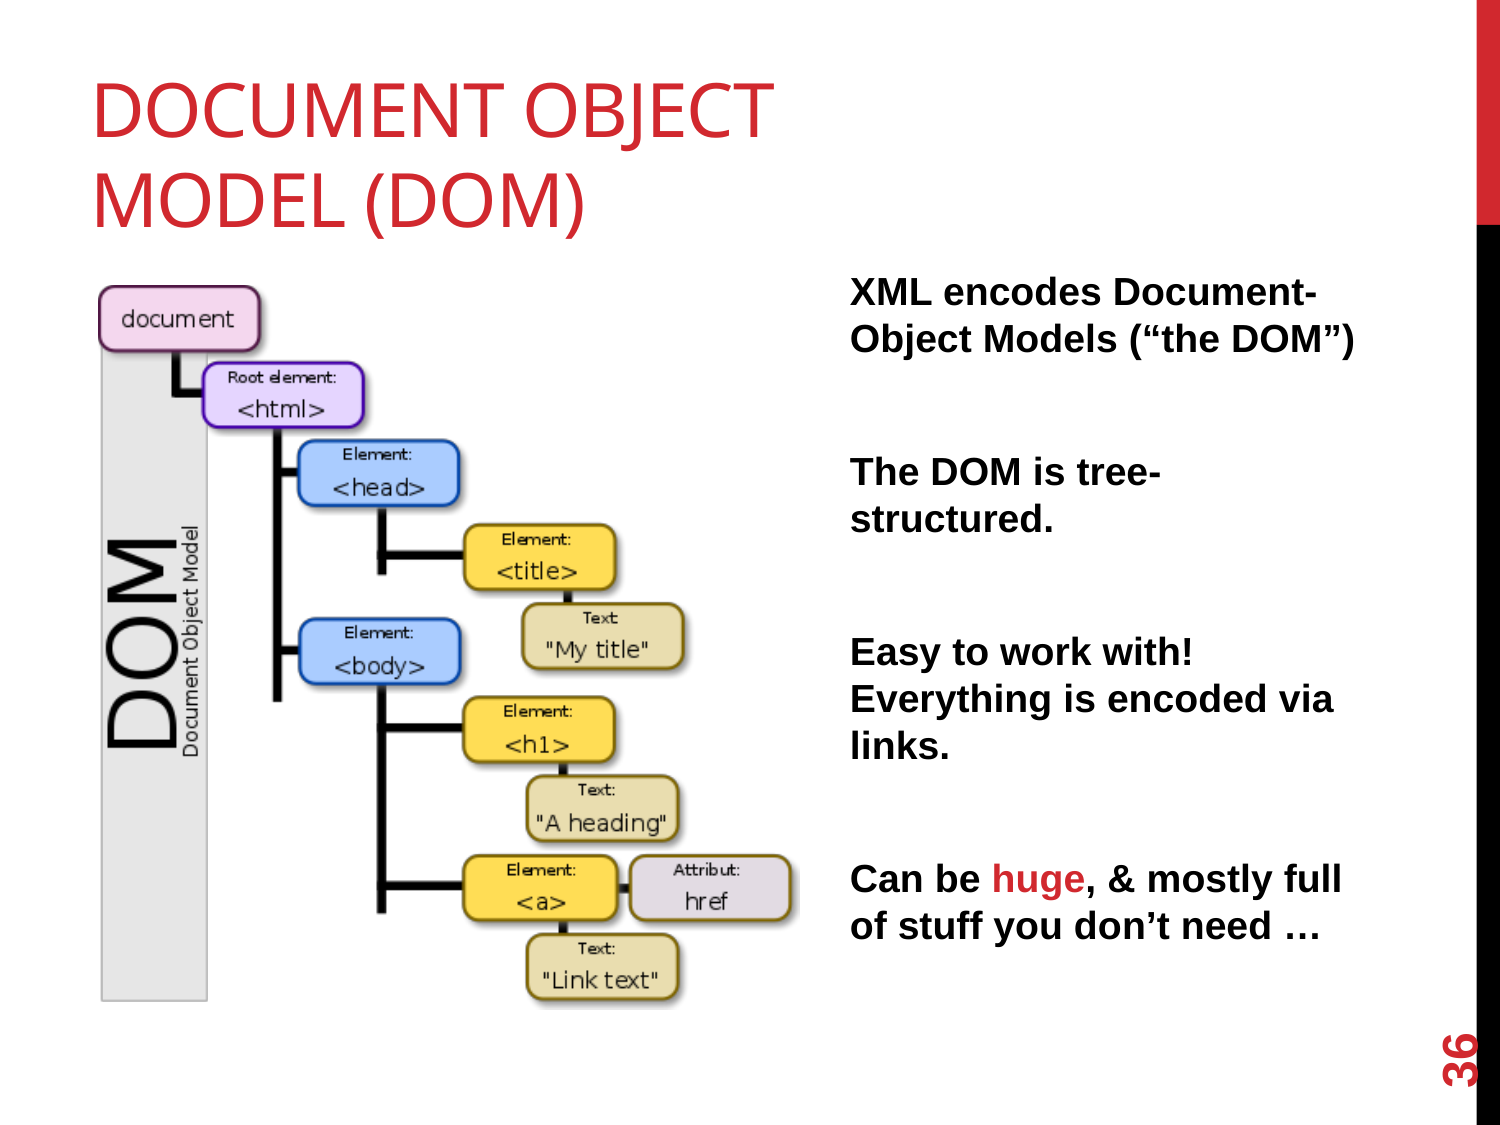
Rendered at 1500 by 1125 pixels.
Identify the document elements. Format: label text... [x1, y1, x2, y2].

list XML encodes Document-Object Models (“the DOM”) The DOM is tree-structured. Easy to work with! Everything is encoded via links. Can be huge, & mostly full of stuff you don’t need … [834, 258, 1375, 1001]
slide_number 36 [1427, 887, 1488, 1104]
picture [97, 284, 800, 1010]
title Document Object Model (DOM) [75, 25, 1025, 250]
